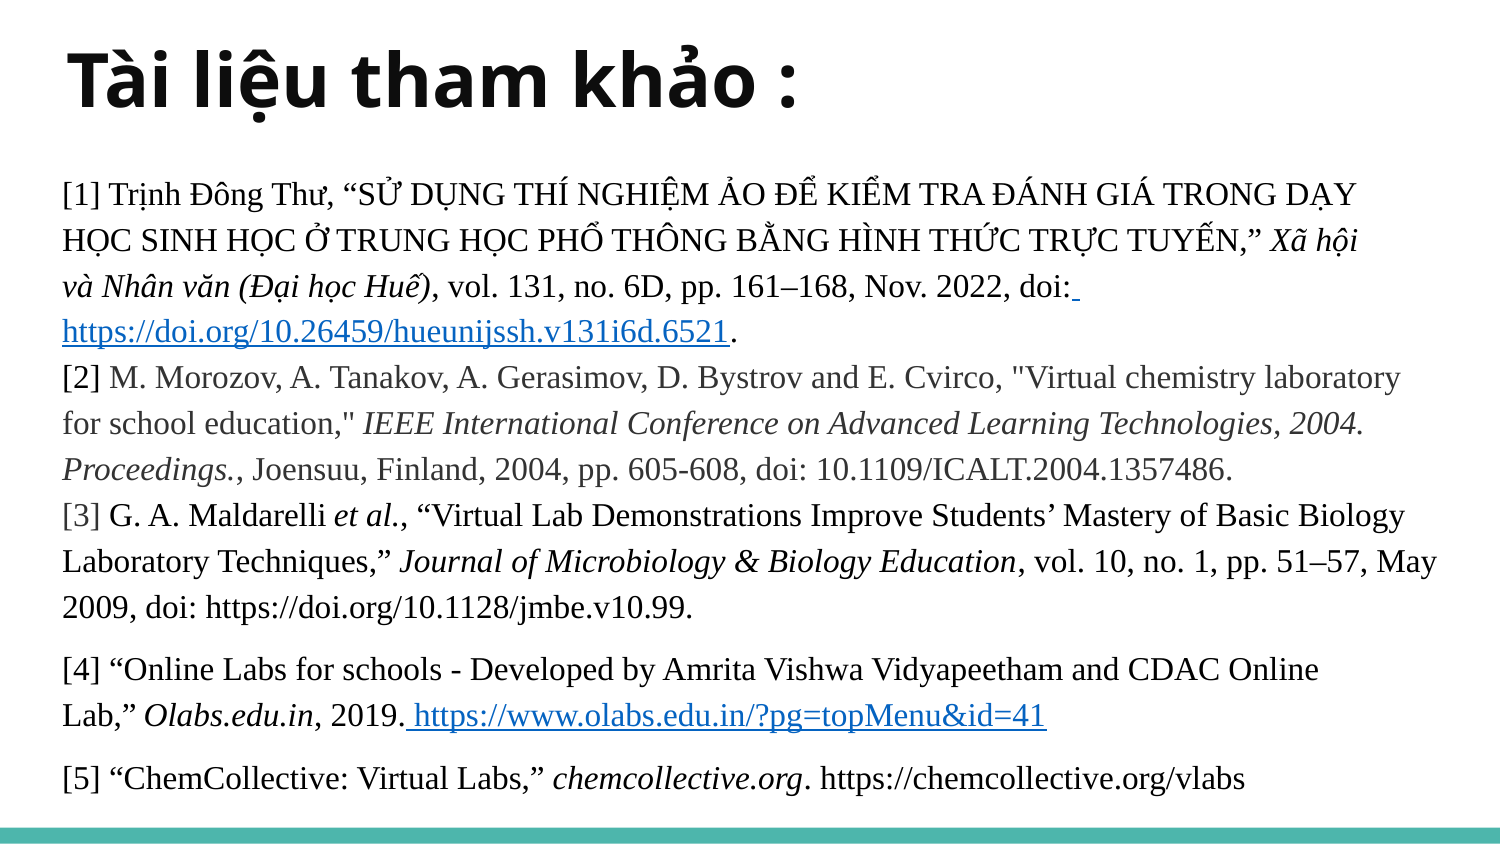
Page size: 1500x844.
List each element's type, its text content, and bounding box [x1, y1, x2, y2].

list [1] Trịnh Đông Thư, “SỬ DỤNG THÍ NGHIỆM ẢO ĐỂ KIỂM TRA ĐÁNH GIÁ TRONG DẠY HỌC SINH HỌC Ở TRUNG HỌC PHỔ THÔNG BẰNG HÌNH THỨC TRỰC TUYẾN,” Xã hội và Nhân văn (Đại học Huế), vol. 131, no. 6D, pp. 161–168, Nov. 2022, doi: https://doi.org/10.26459/hueunijssh.v131i6d.6521. ‌[2] M. Morozov, A. Tanakov, A. Gerasimov, D. Bystrov and E. Cvirco, "Virtual chemistry laboratory for school education," IEEE International Conference on Advanced Learning Technologies, 2004. Proceedings., Joensuu, Finland, 2004, pp. 605-608, doi: 10.1109/ICALT.2004.1357486. [3] G. A. Maldarelli et al., “Virtual Lab Demonstrations Improve Students’ Mastery of Basic Biology Laboratory Techniques,” Journal of Microbiology & Biology Education, vol. 10, no. 1, pp. 51–57, May 2009, doi: https://doi.org/10.1128/jmbe.v10.99. [4] “Online Labs for schools - Developed by Amrita Vishwa Vidyapeetham and CDAC Online Lab,” Olabs.edu.in, 2019. https://www.olabs.edu.in/?pg=topMenu&id=41 [5] “ChemCollective: Virtual Labs,” chemcollective.org. https://chemcollective.org/vlabs [47, 151, 1453, 693]
title Tài liệu tham khảo : [51, 17, 1449, 134]
